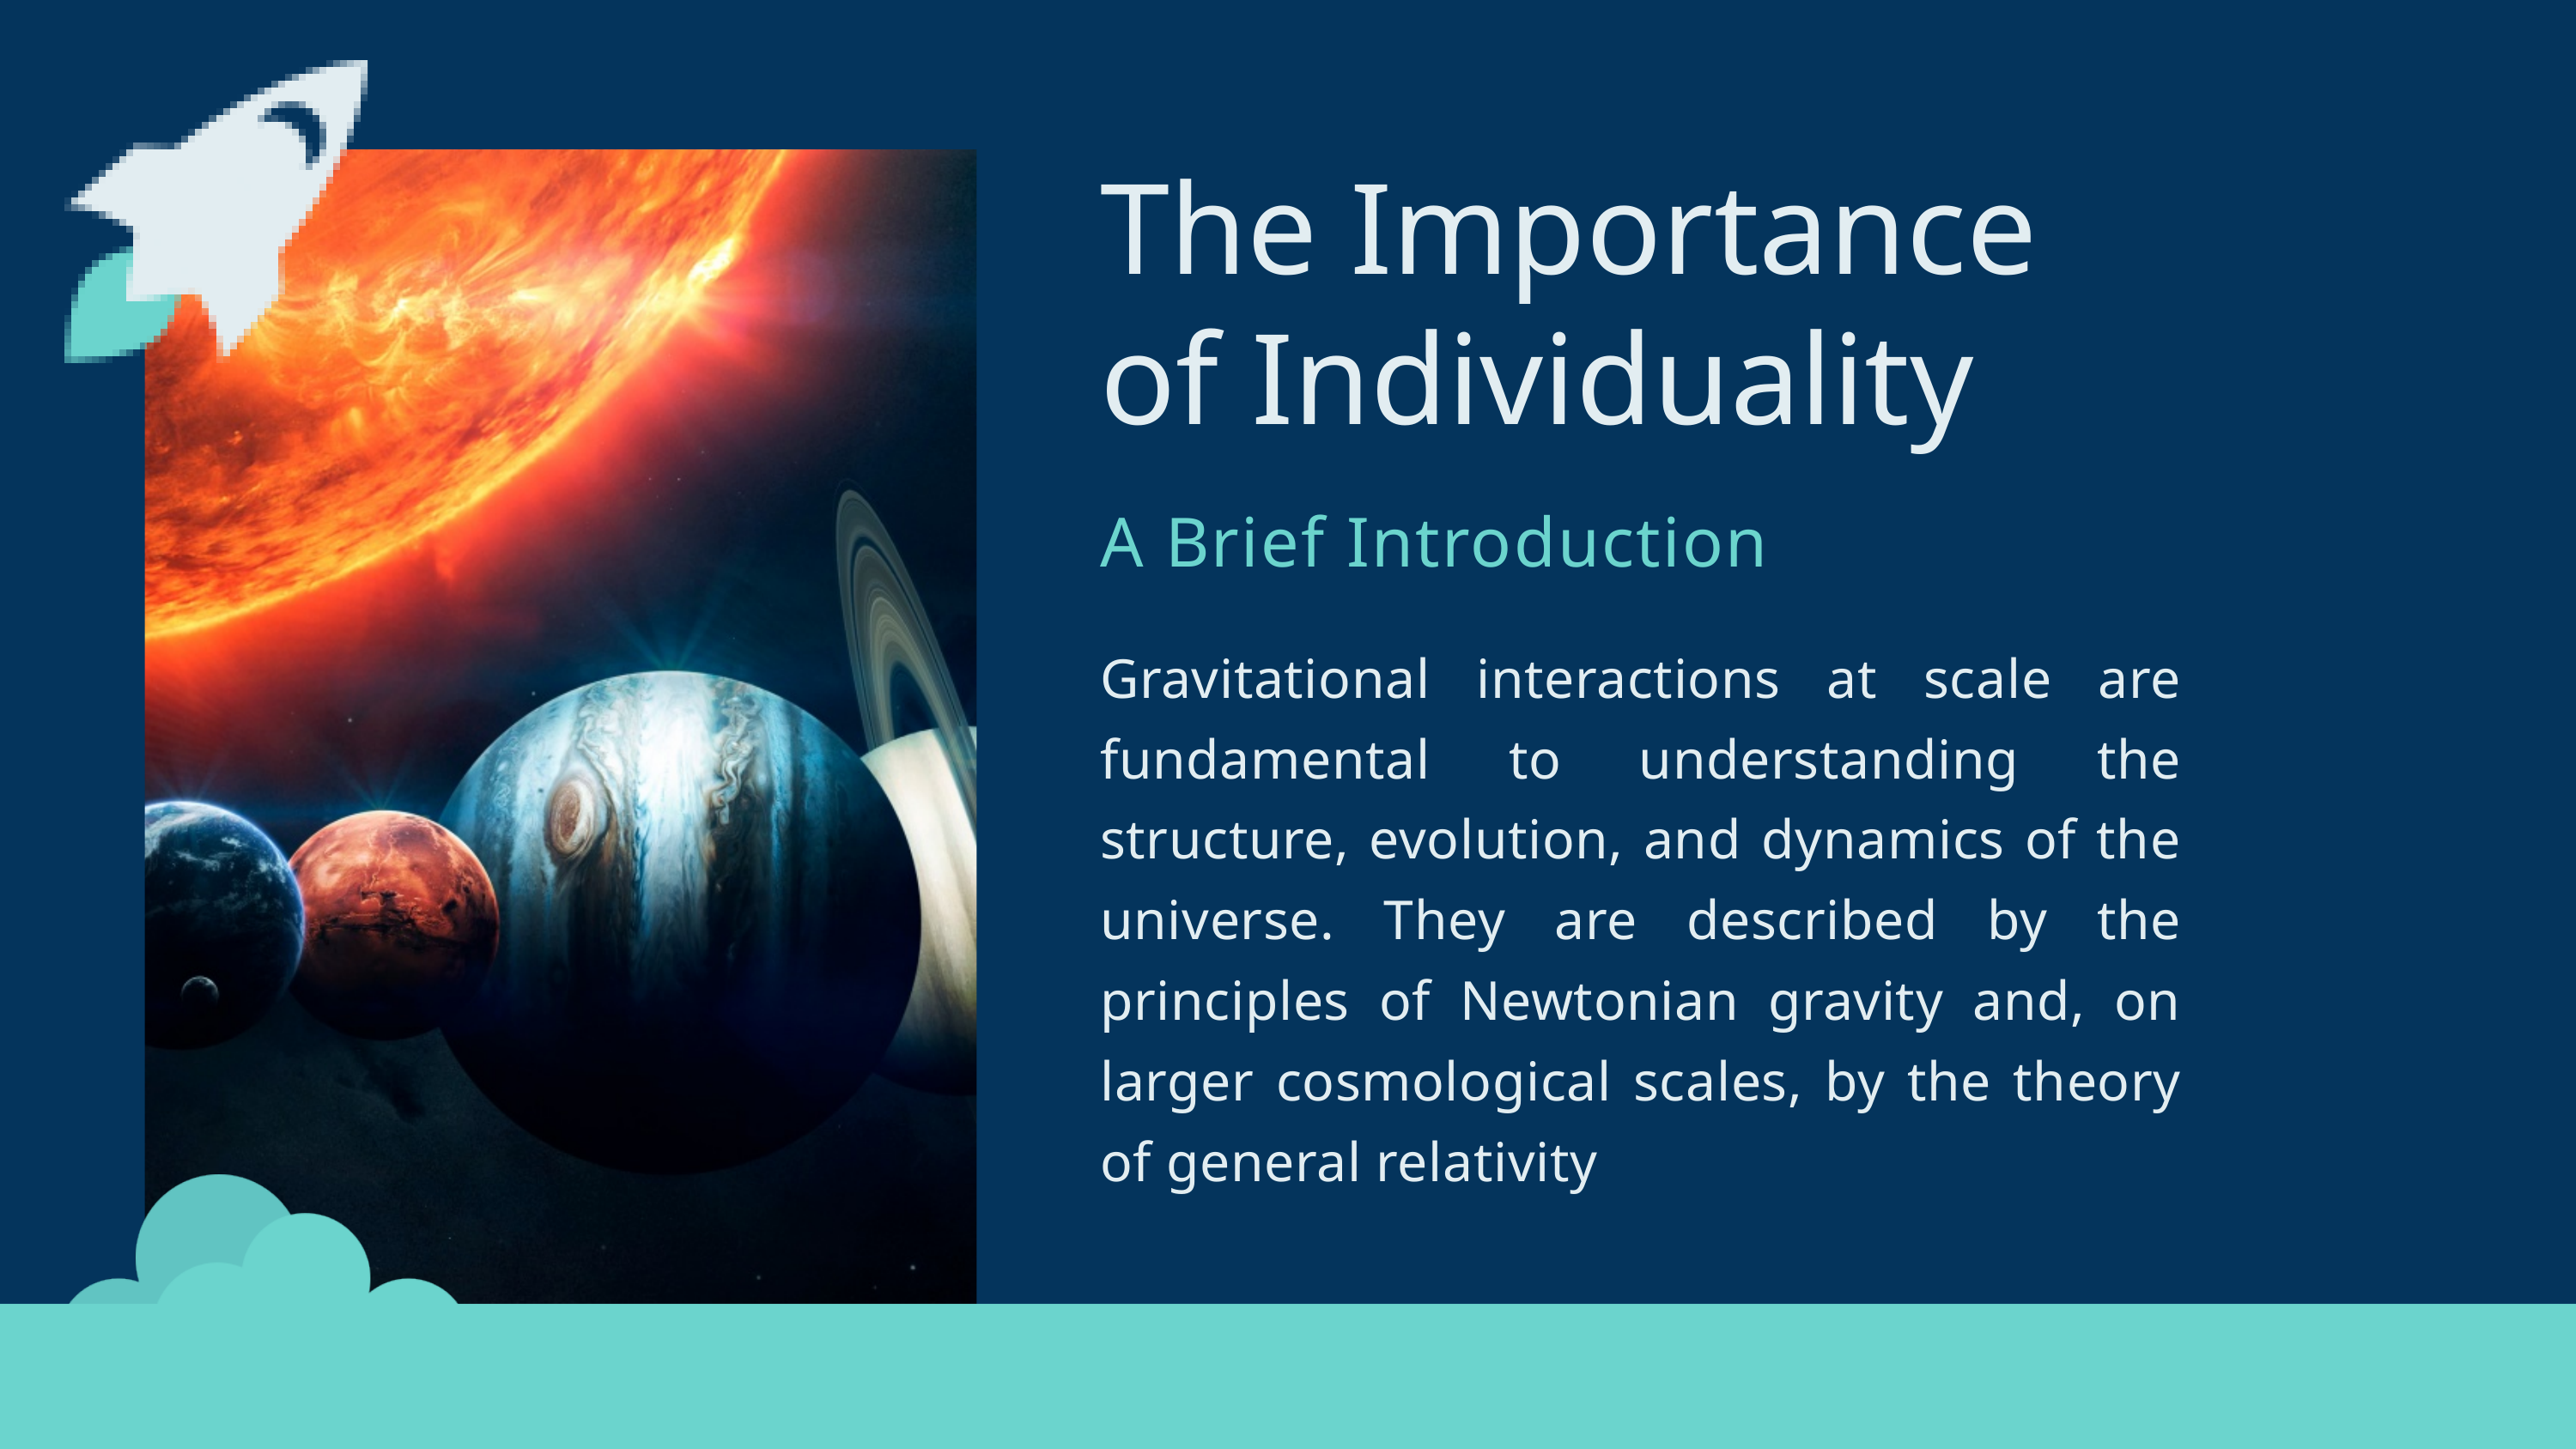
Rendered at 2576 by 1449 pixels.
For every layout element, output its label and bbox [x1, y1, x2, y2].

text_box [0, 1303, 2576, 1449]
text_box [58, 60, 368, 371]
text_box [144, 149, 977, 1303]
text_box [58, 1174, 470, 1303]
text_box [1099, 149, 2184, 1267]
